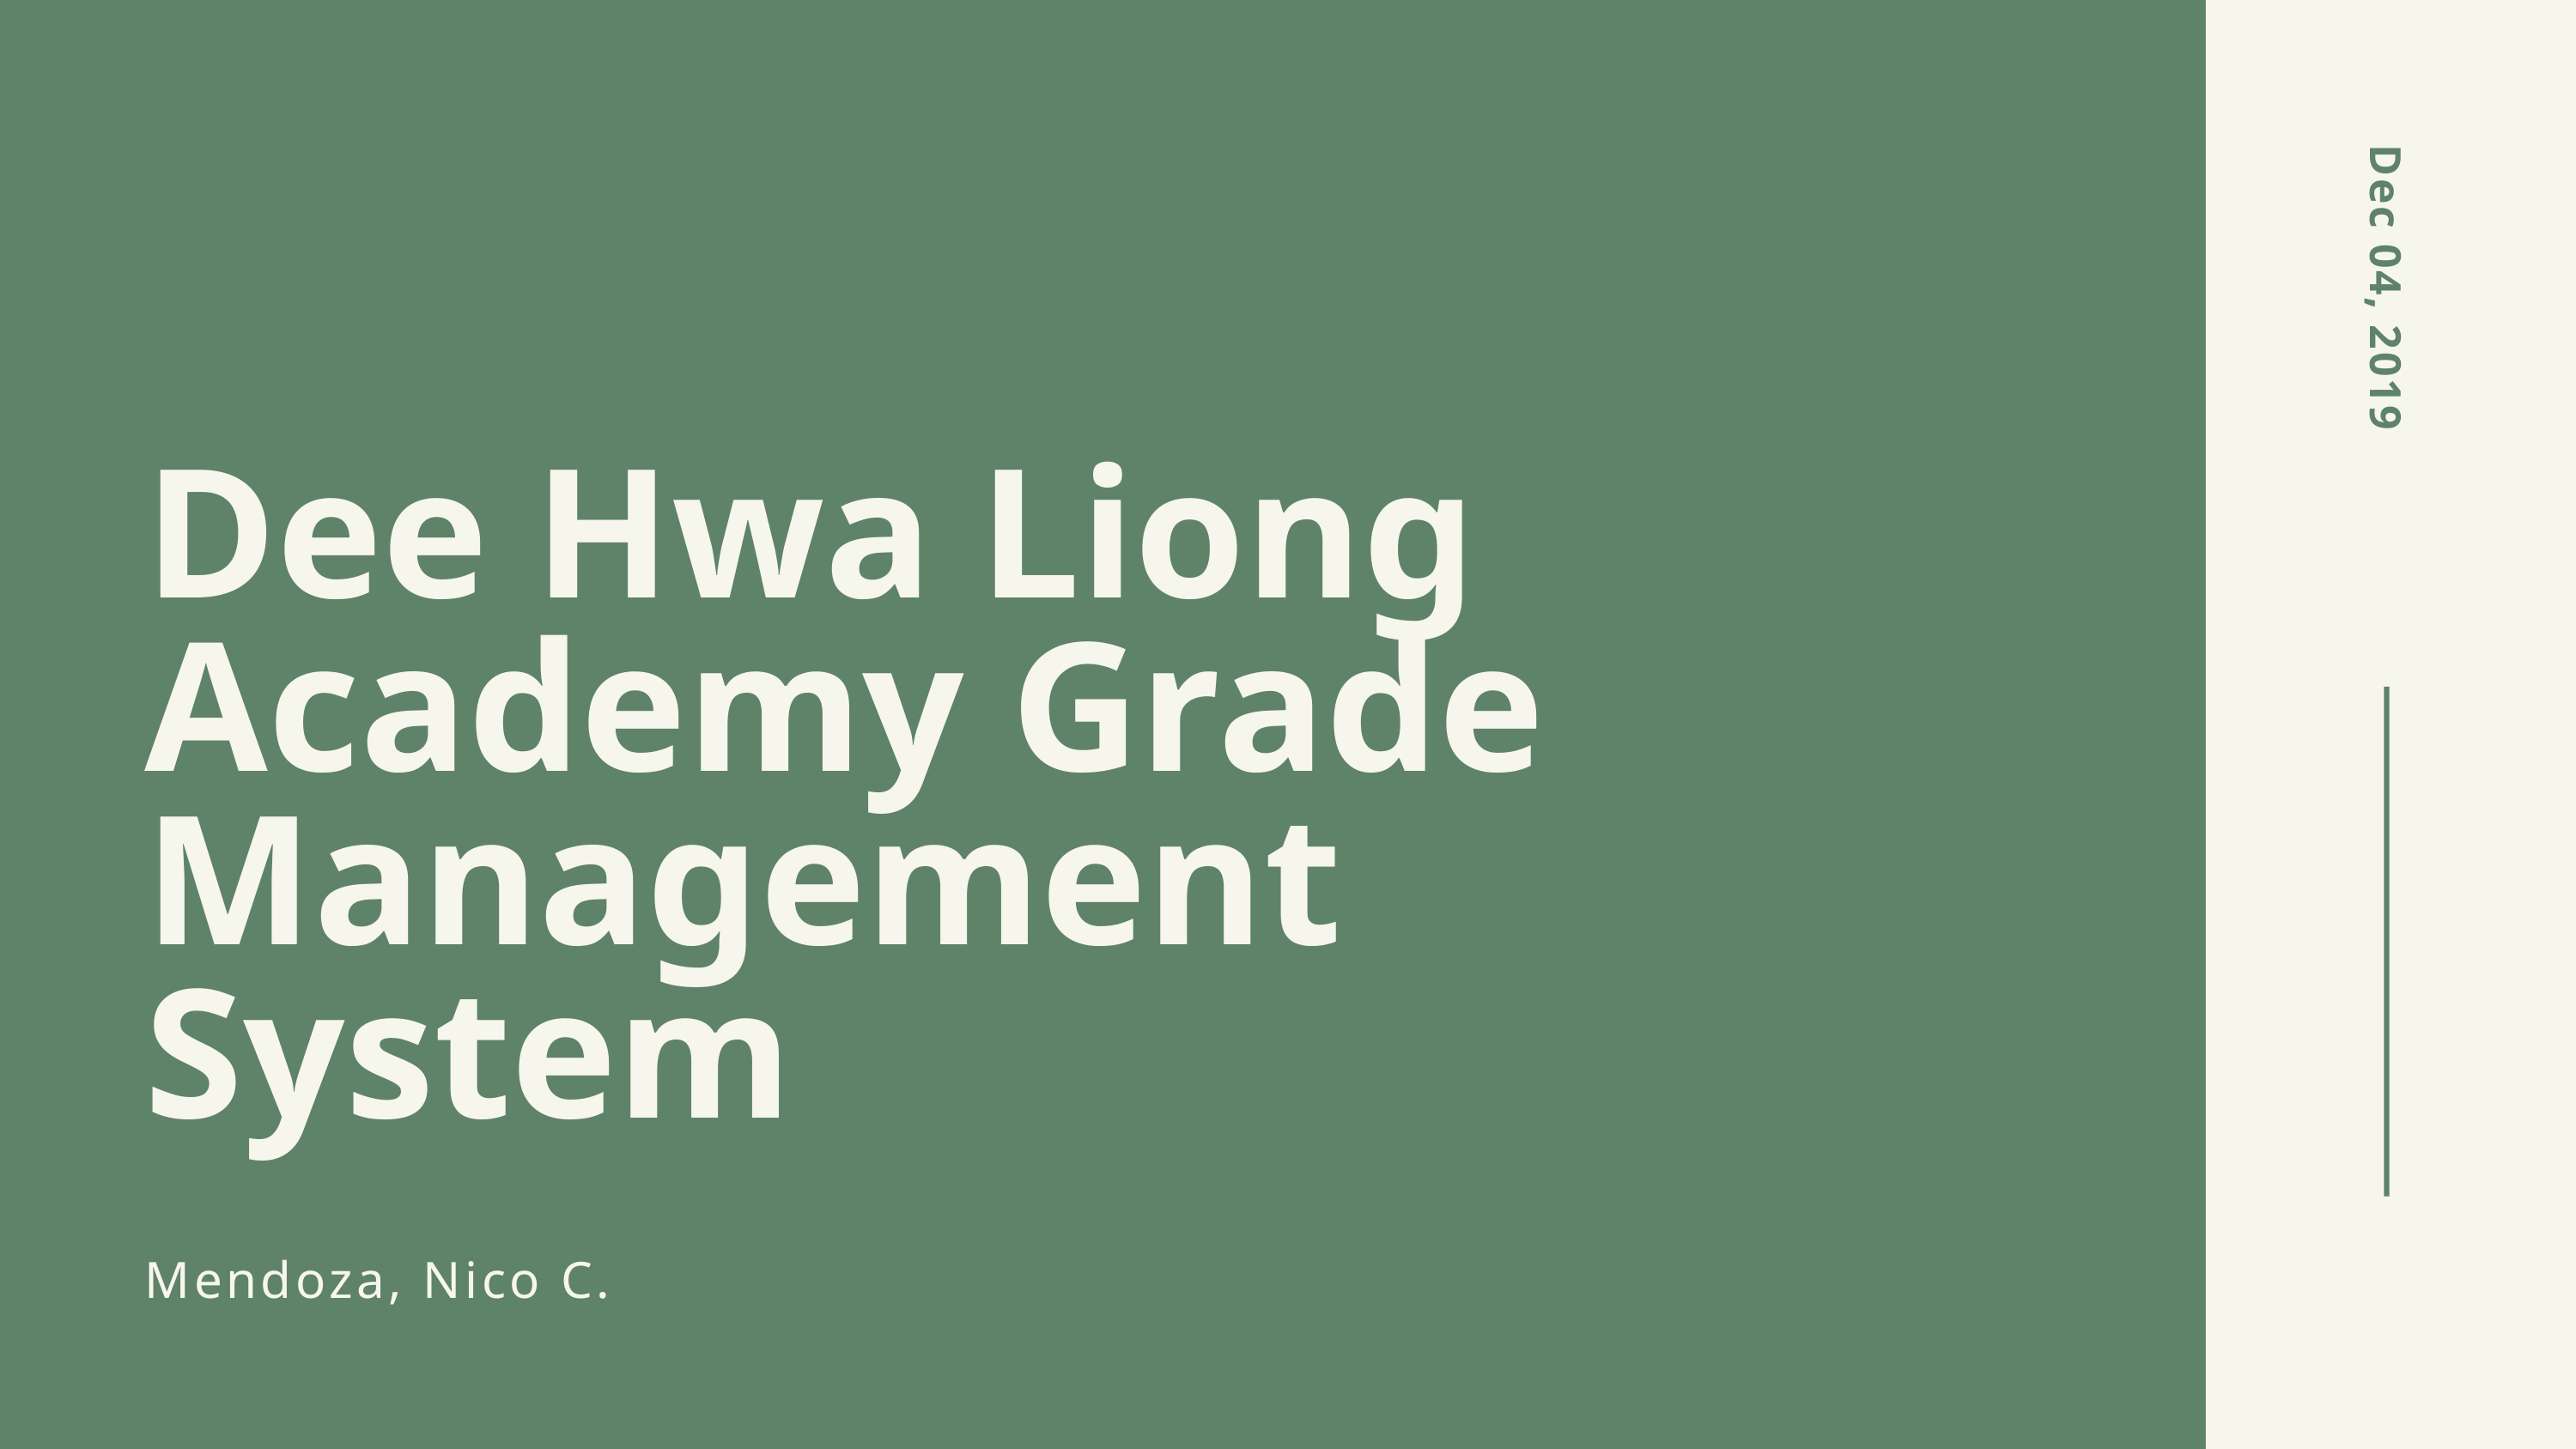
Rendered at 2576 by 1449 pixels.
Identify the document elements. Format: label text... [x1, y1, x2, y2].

text_box [2205, 0, 2576, 1449]
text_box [144, 444, 1829, 1304]
text_box Dec 04, 2019 [2361, 144, 2422, 644]
text_box [2384, 686, 2390, 1197]
